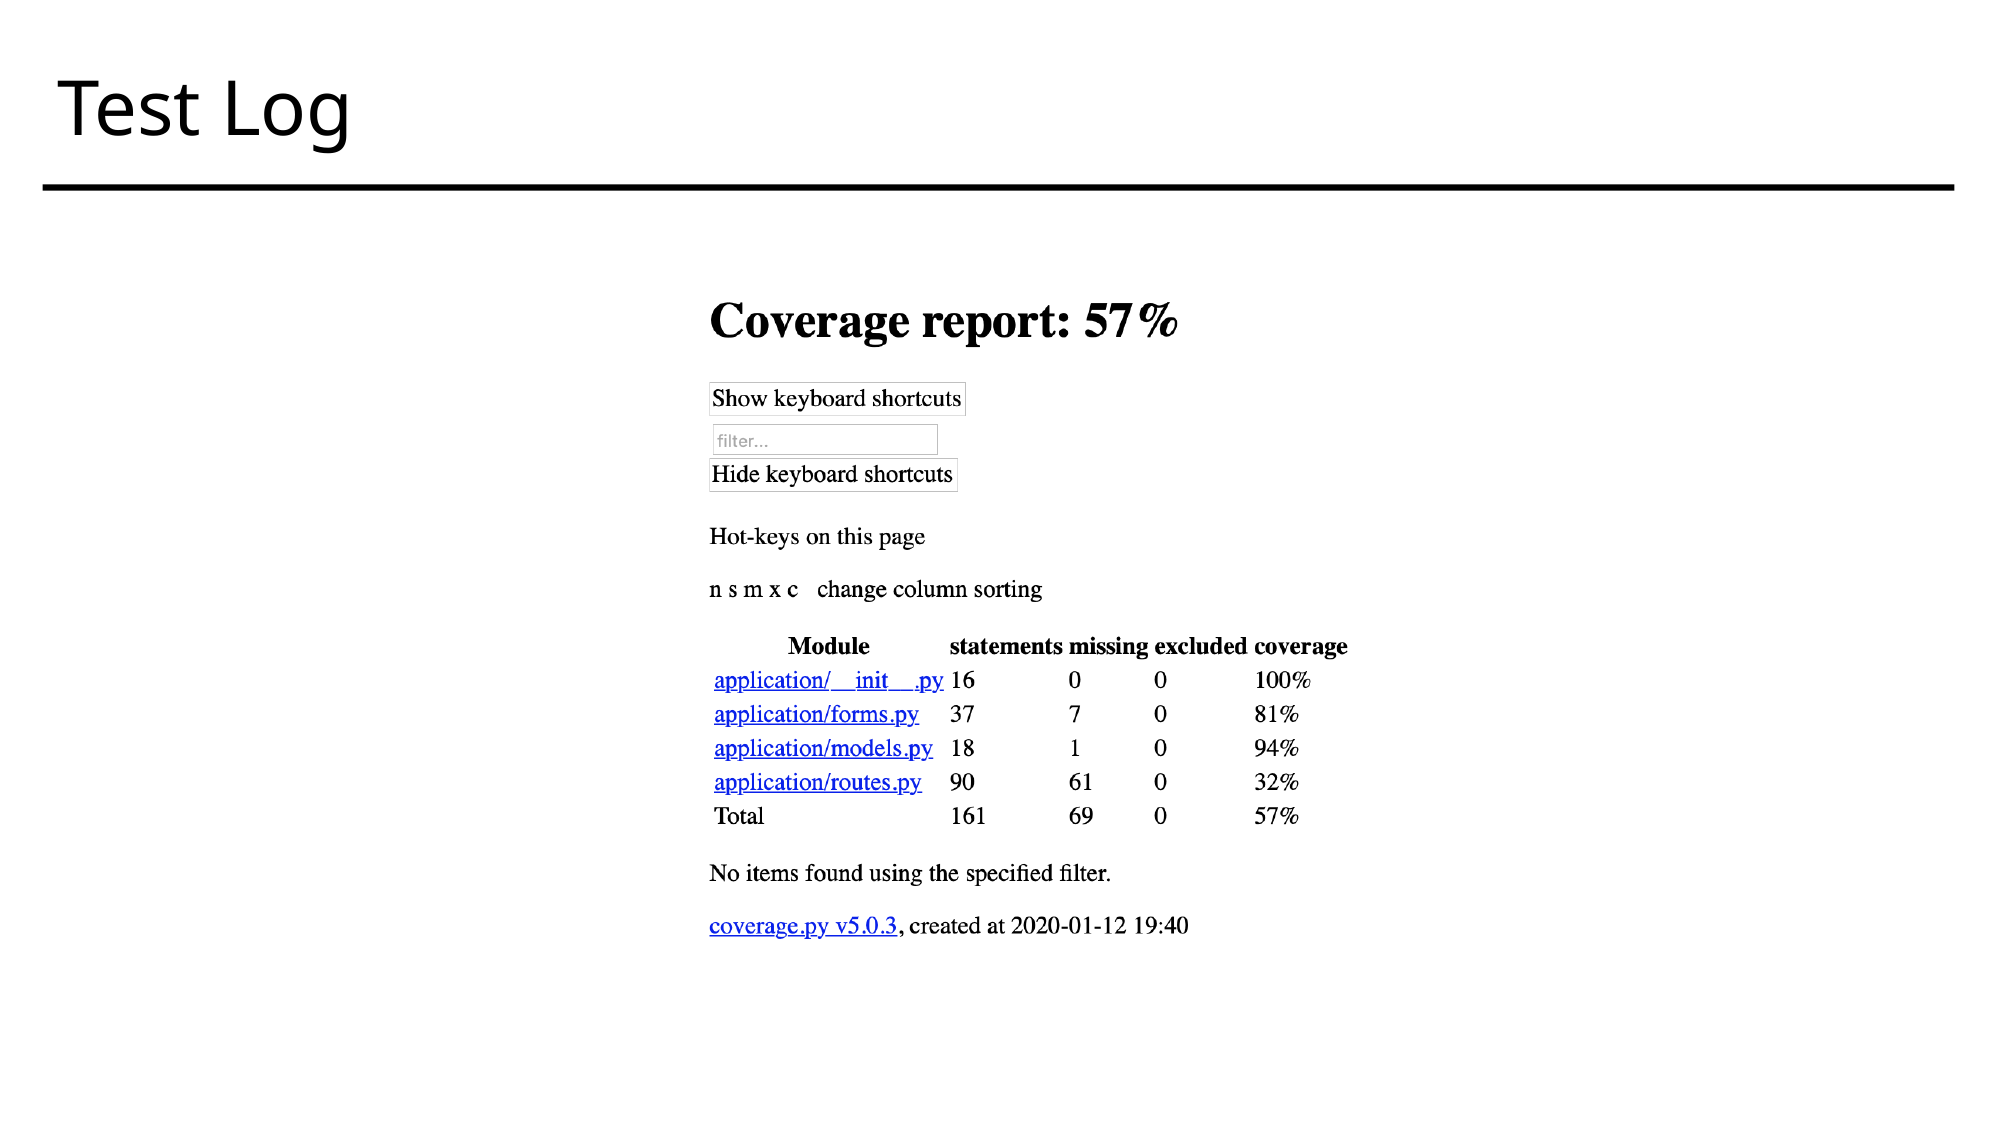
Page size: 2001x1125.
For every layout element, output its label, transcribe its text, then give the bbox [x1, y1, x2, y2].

picture [703, 280, 1398, 967]
title Test Log [42, 61, 1051, 160]
